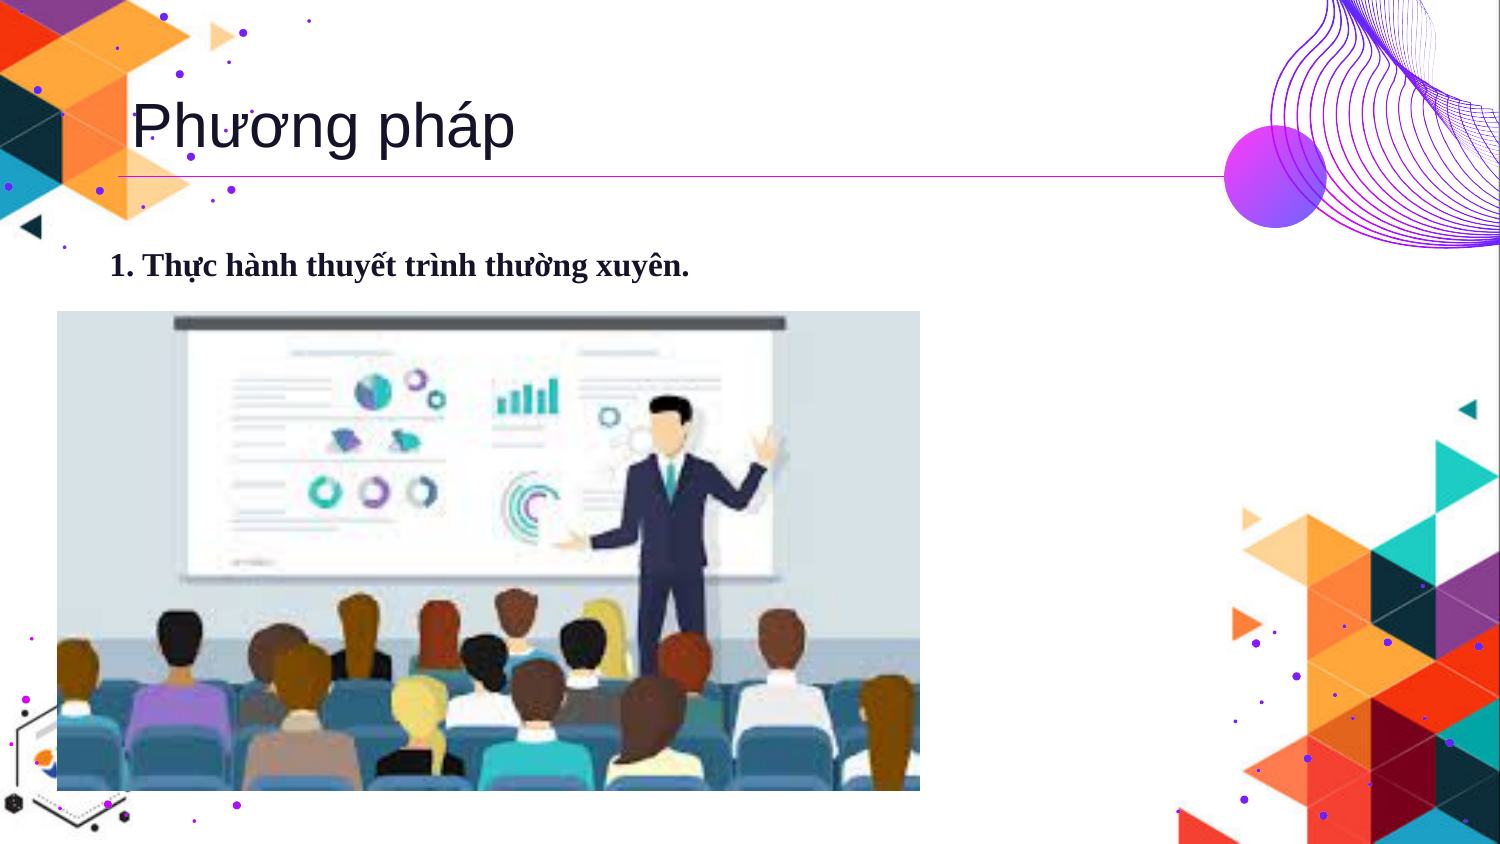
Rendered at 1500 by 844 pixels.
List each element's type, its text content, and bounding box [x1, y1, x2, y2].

picture [0, 0, 1500, 844]
text_box Phương pháp [116, 70, 1381, 164]
text_box 1. Thực hành thuyết trình thường xuyên. [94, 228, 727, 310]
